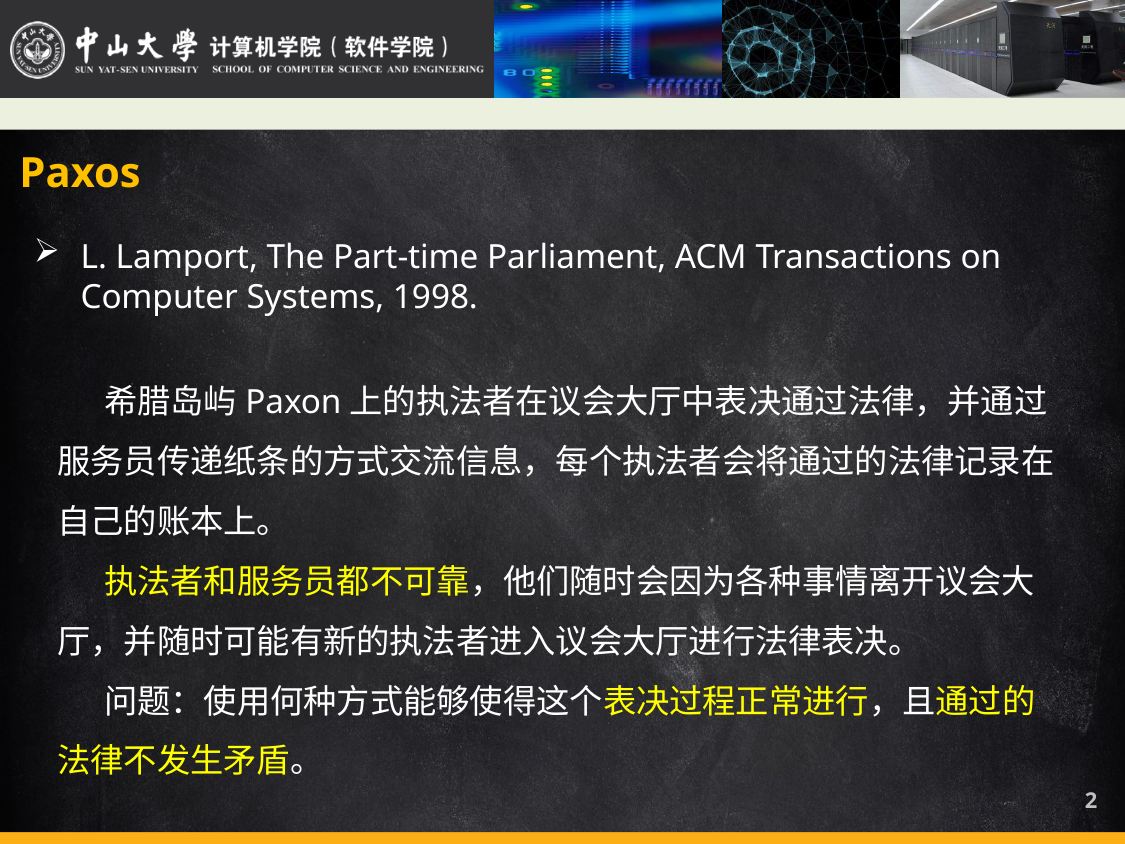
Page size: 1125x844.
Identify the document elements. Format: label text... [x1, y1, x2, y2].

picture [0, 0, 1125, 98]
text_box 希腊岛屿Paxon上的执法者在议会大厅中表决通过法律，并通过服务员传递纸条的方式交流信息，每个执法者会将通过的法律记录在自己的账本上。 执法者和服务员都不可靠，他们随时会因为各种事情离开议会大厅，并随时可能有新的执法者进入议会大厅进行法律表决。 问题：使用何种方式能够使得这个表决过程正常进行，且通过的法律不发生矛盾。 [42, 352, 1083, 844]
text_box Paxos [4, 138, 156, 204]
text_box L. Lamport, The Part-time Parliament, ACM Transactions on Computer Systems, 1998. [19, 227, 1094, 323]
picture [0, 130, 1125, 832]
